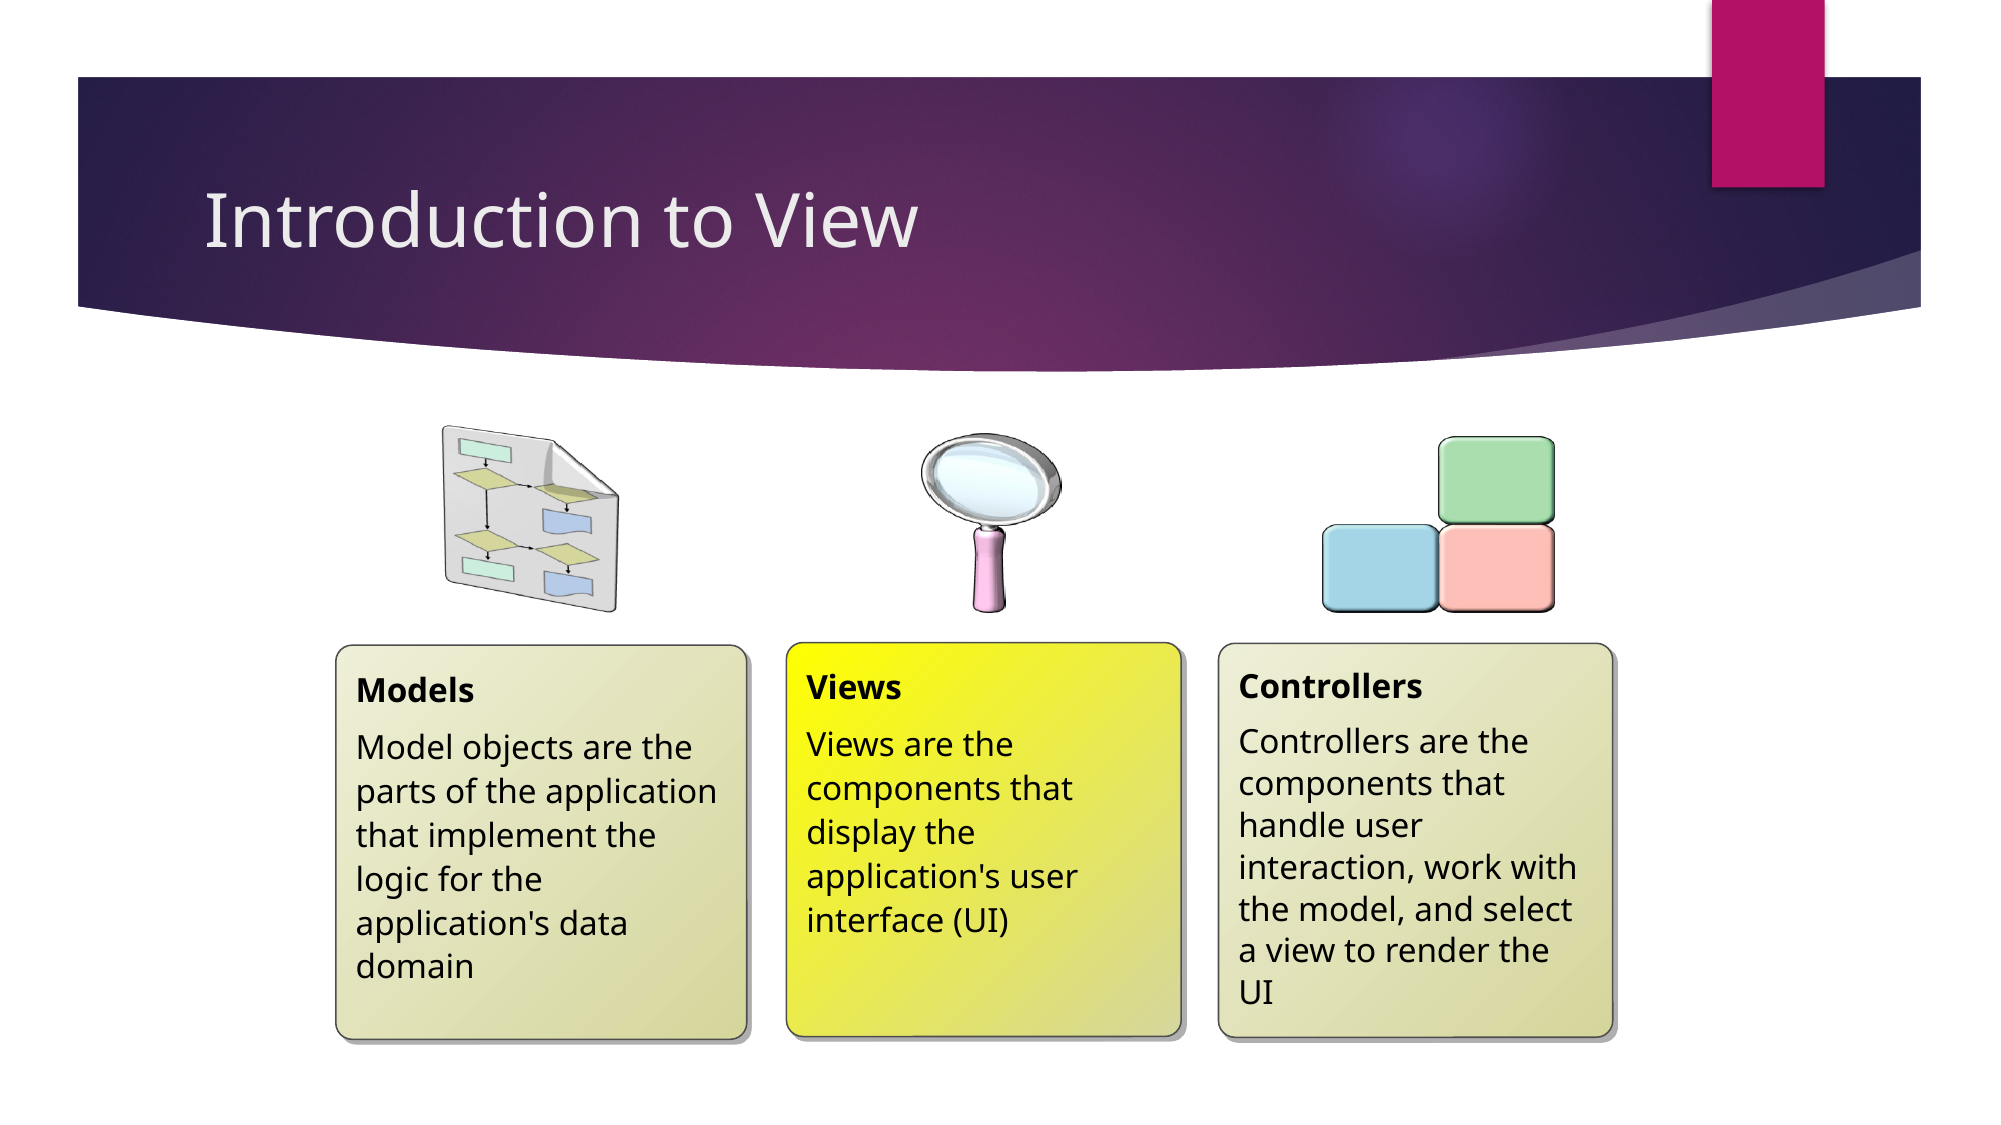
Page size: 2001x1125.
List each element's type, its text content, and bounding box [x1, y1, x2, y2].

title Introduction to View [189, 159, 1627, 276]
picture [439, 424, 622, 613]
text_box Models Model objects are the parts of the application that implement the logic for the application's data domain [335, 645, 747, 1040]
picture [920, 433, 1063, 613]
text_box Views Views are the components that display the application's user interface (UI) [786, 642, 1182, 1037]
picture [79, 78, 1920, 371]
text_box Controllers Controllers are the components that handle user interaction, work with the model, and select a view to render the UI [1218, 643, 1613, 1038]
picture [1322, 436, 1556, 613]
